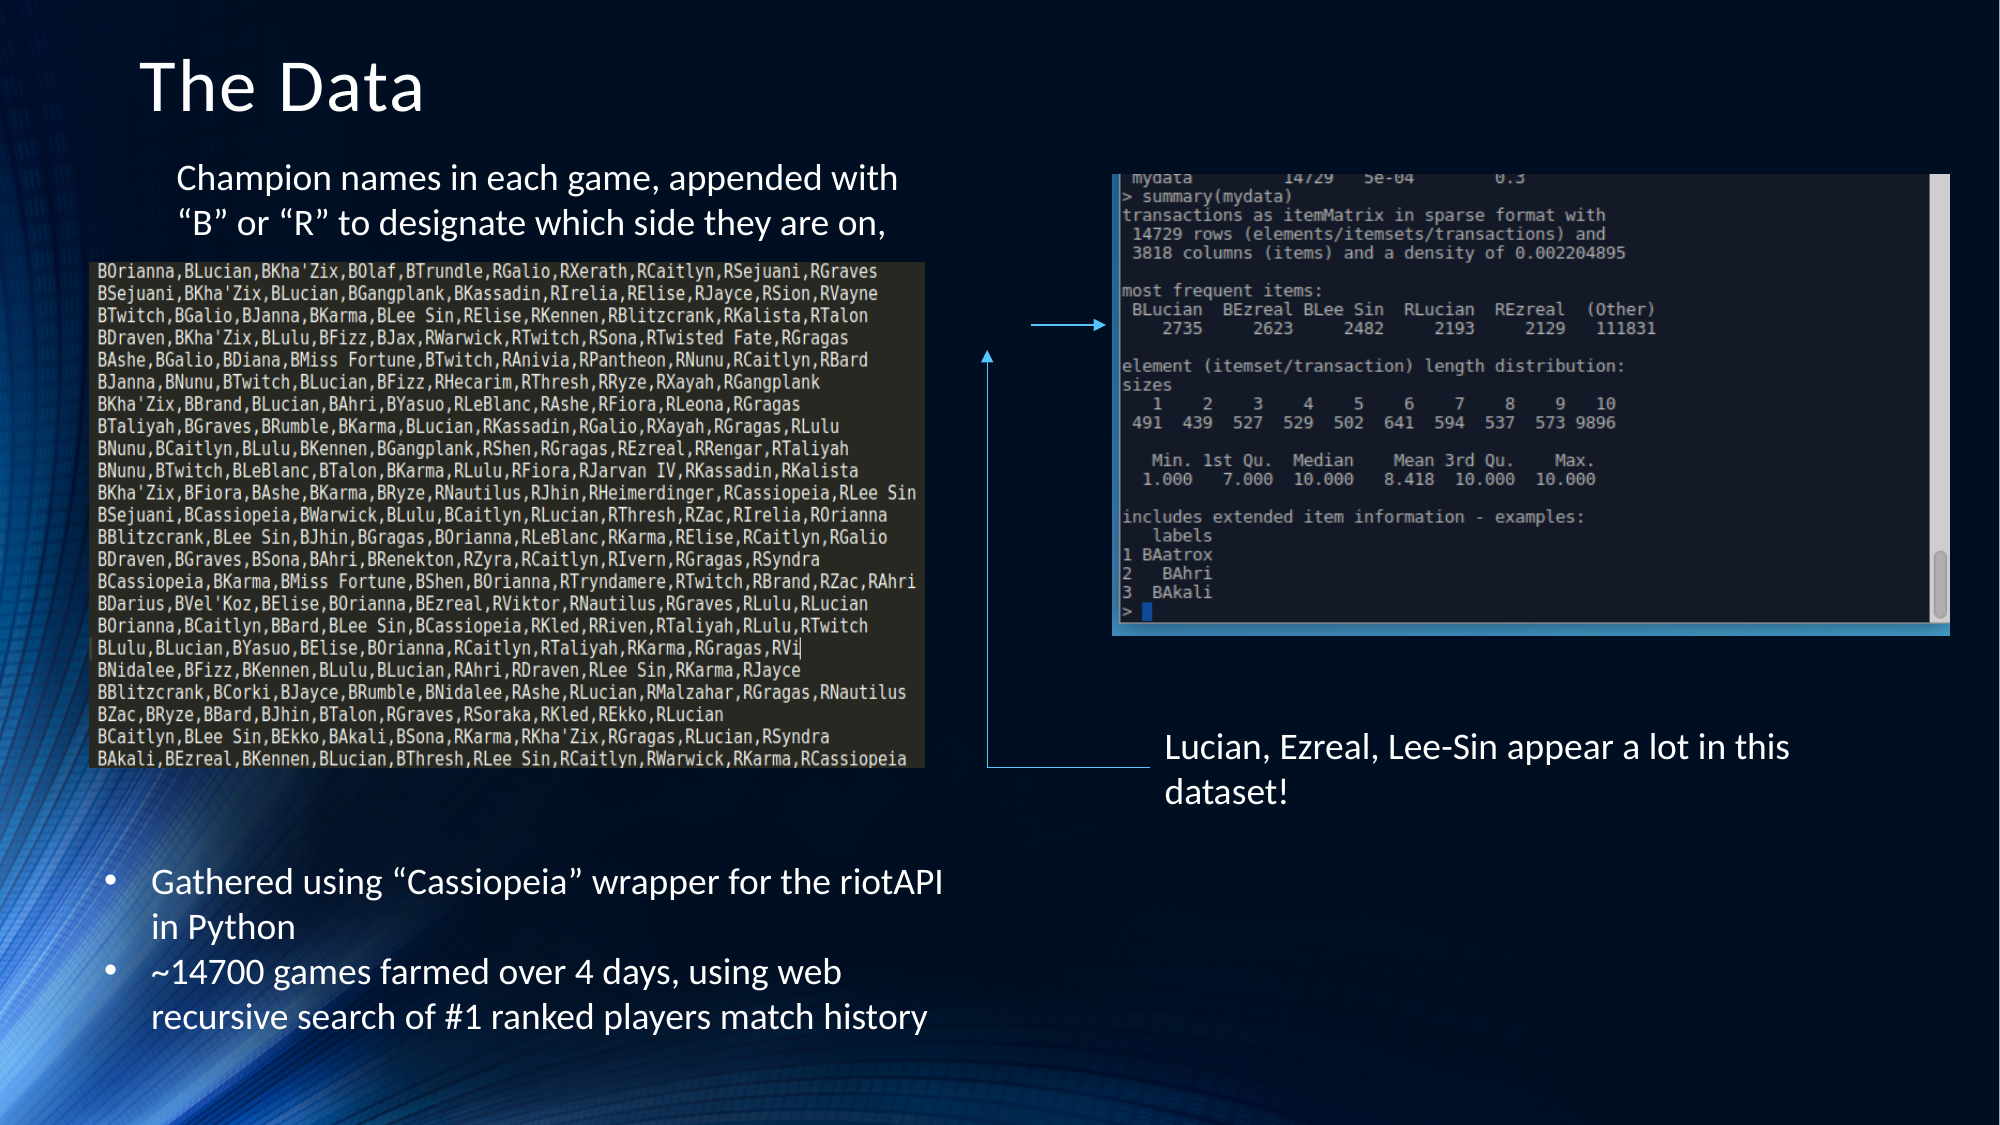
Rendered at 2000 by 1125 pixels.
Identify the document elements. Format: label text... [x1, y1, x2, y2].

title The Data [124, 0, 1625, 136]
picture [0, 0, 2000, 1125]
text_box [987, 349, 1150, 768]
text_box Lucian, Ezreal, Lee-Sin appear a lot in this dataset! [1149, 714, 1850, 820]
text_box Champion names in each game, appended with “B” or “R” to designate which side they are on, [161, 145, 925, 251]
text_box Gathered using “Cassiopeia” wrapper for the riotAPI in Python ~14700 games farmed over 4 days, using web recursive search of #1 ranked players match history [89, 849, 975, 1045]
